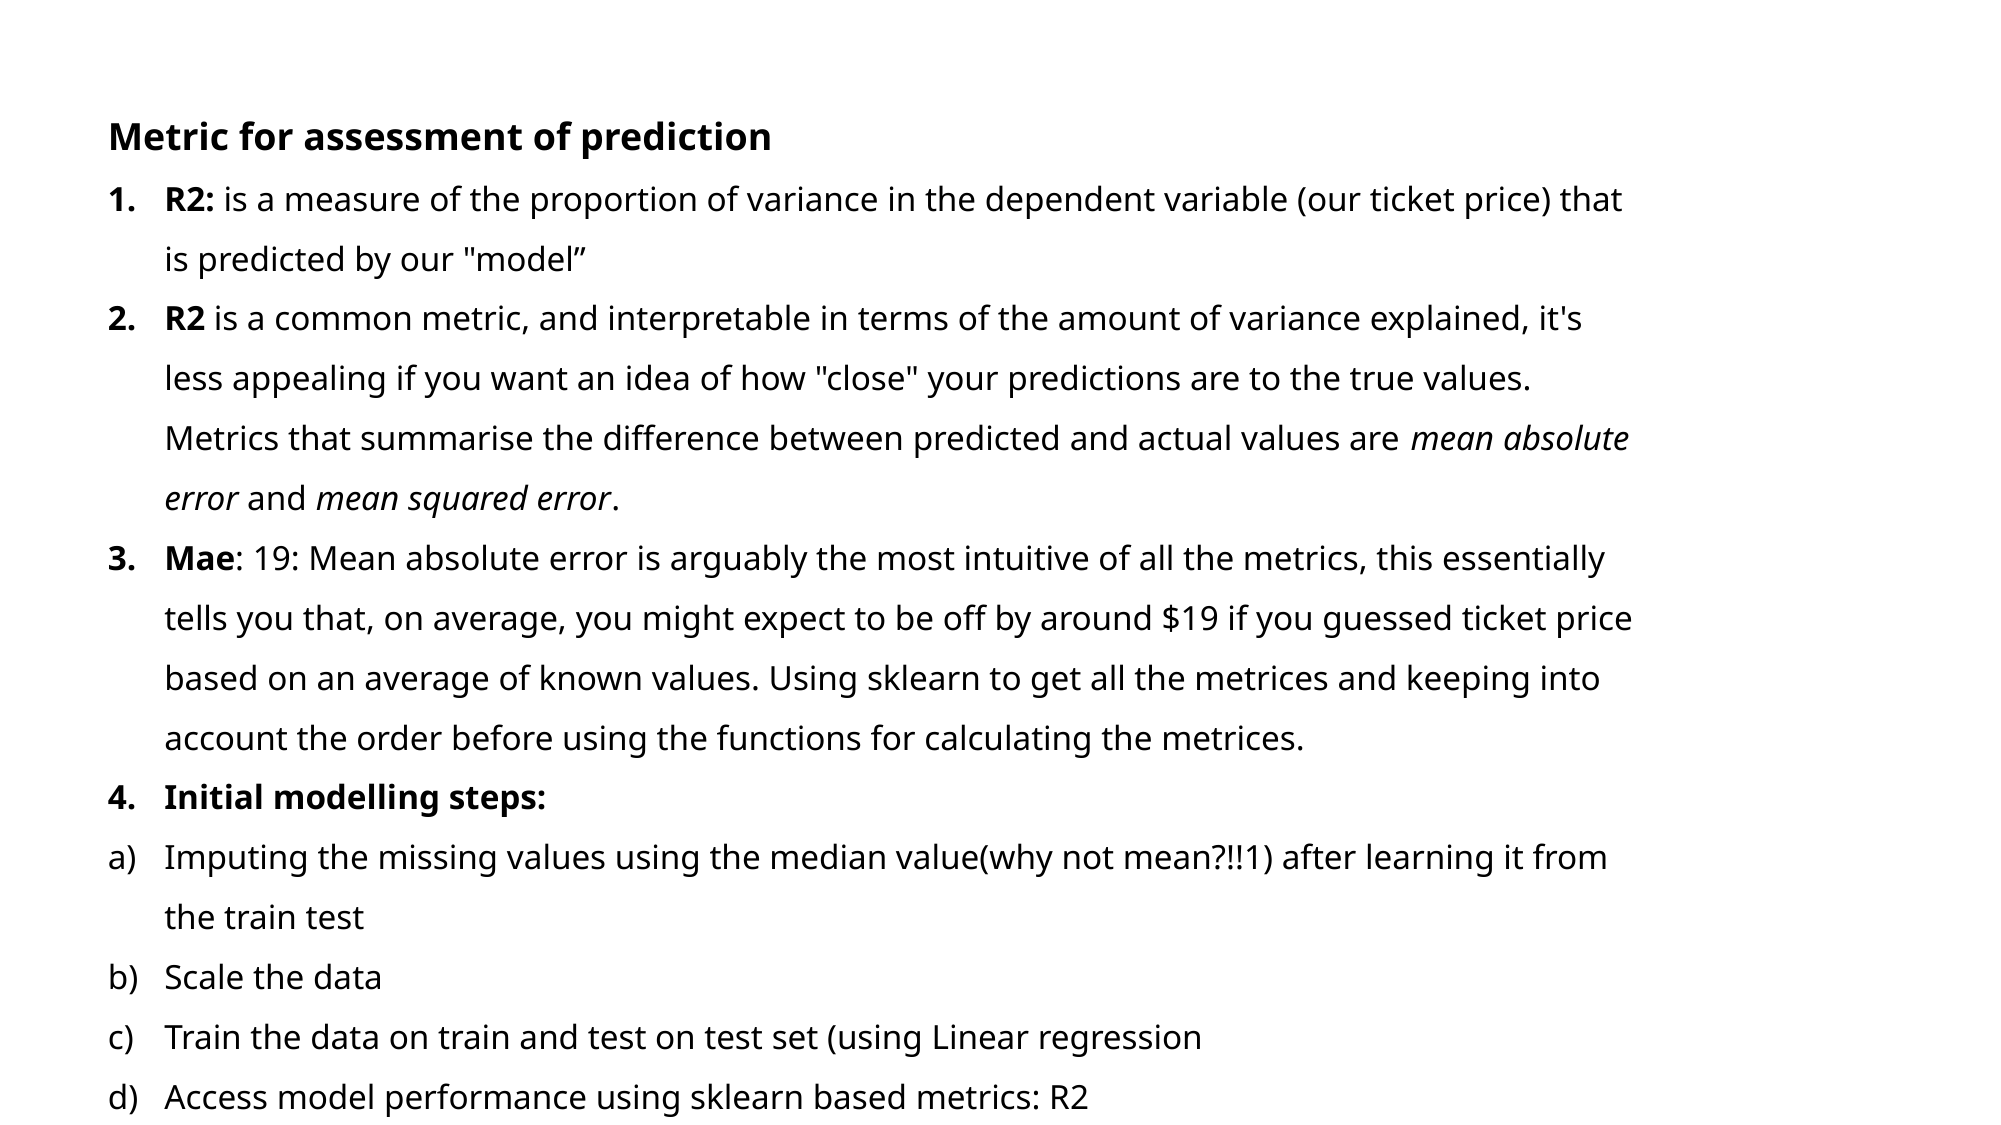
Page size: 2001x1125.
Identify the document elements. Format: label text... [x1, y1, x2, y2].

text_box Metric for assessment of prediction R2: is a measure of the proportion of variance in the dependent variable (our ticket price) that is predicted by our "model” R2 is a common metric, and interpretable in terms of the amount of variance explained, it's less appealing if you want an idea of how "close" your predictions are to the true values. Metrics that summarise the difference between predicted and actual values are mean absolute error and mean squared error. Mae: 19: Mean absolute error is arguably the most intuitive of all the metrics, this essentially tells you that, on average, you might expect to be off by around $19 if you guessed ticket price based on an average of known values. Using sklearn to get all the metrices and keeping into account the order before using the functions for calculating the metrices. Initial modelling steps: Imputing the missing values using the median value(why not mean?!!1) after learning it from the train test Scale the data Train the data on train and test on test set (using Linear regression Access model performance using sklearn based metrics: R2 [93, 82, 1658, 1124]
